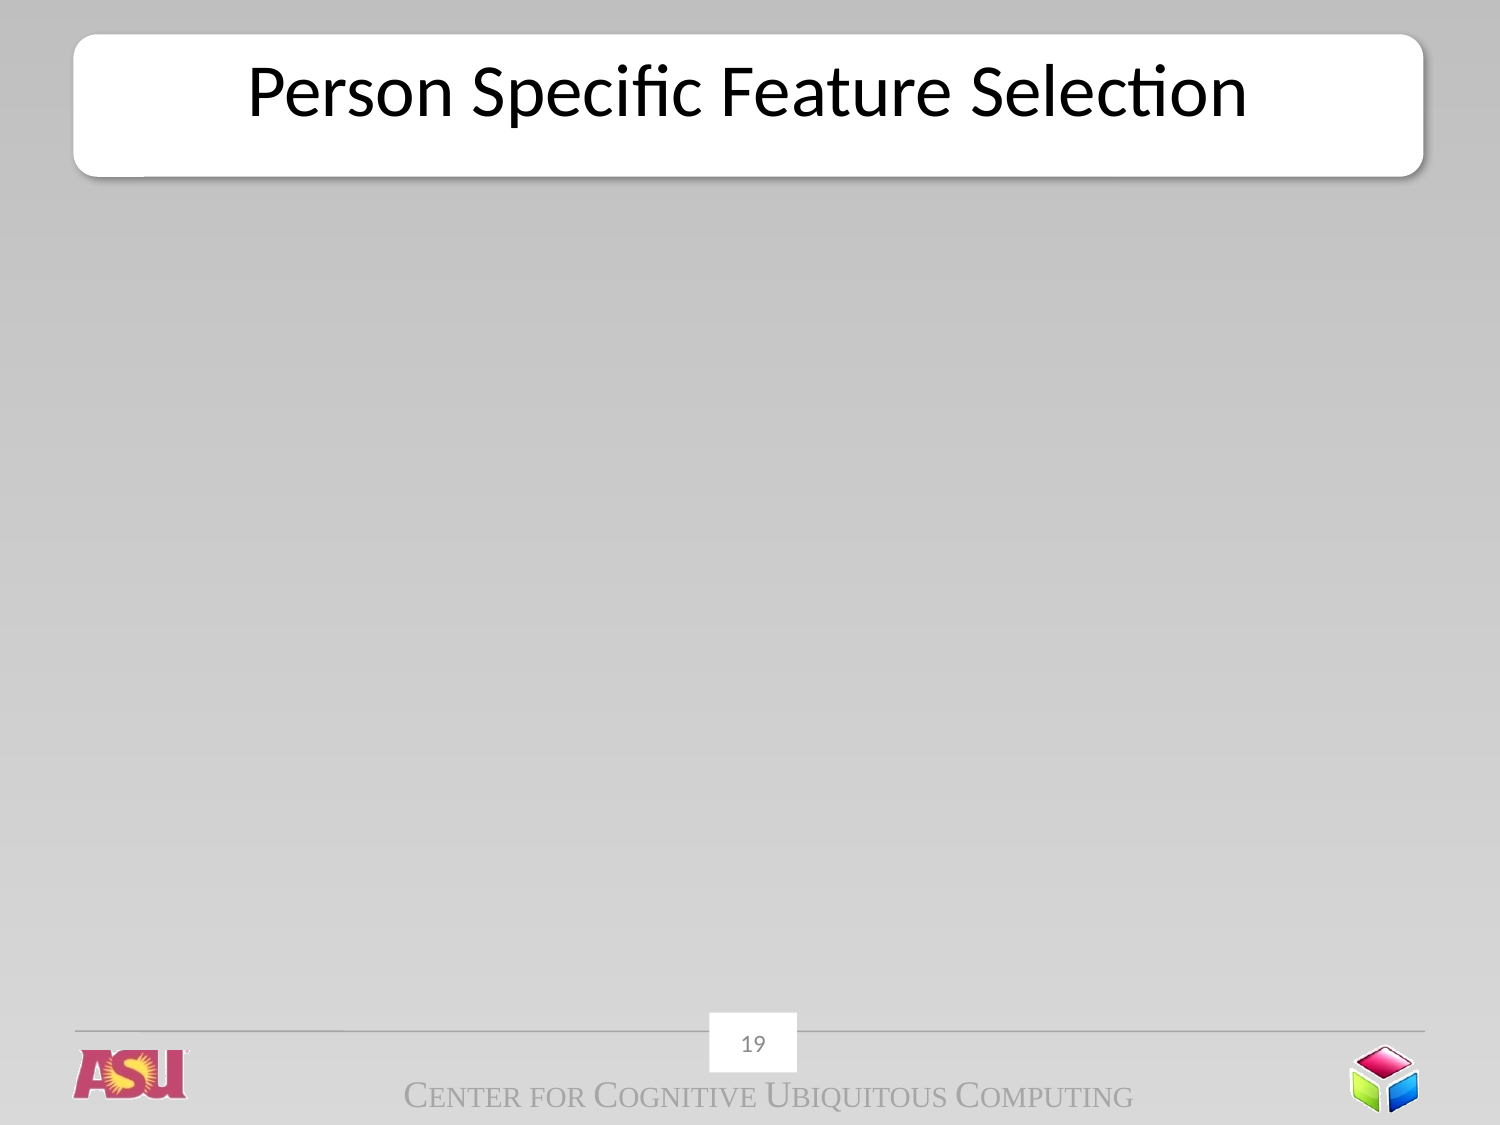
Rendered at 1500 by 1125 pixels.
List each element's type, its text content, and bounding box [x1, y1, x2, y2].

title Person Specific Feature Selection [73, 34, 1424, 177]
slide_number 19 [709, 1012, 797, 1073]
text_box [59, 1050, 200, 1100]
